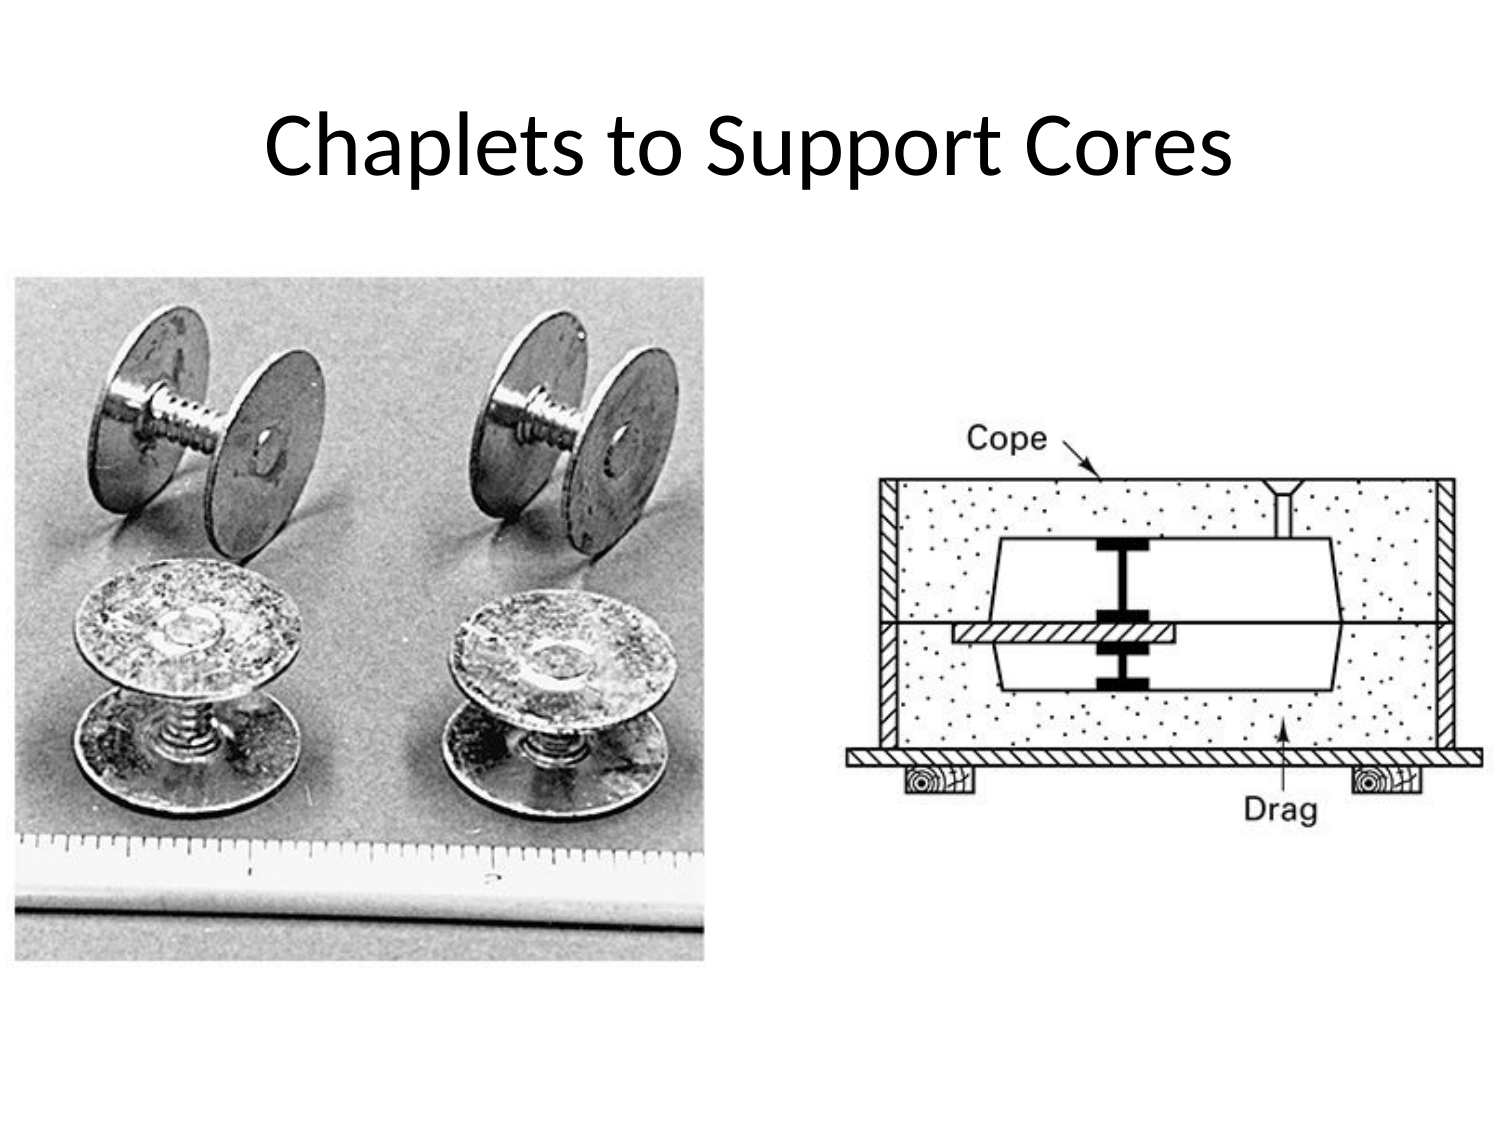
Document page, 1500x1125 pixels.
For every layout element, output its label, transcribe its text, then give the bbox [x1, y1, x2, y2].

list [5, 249, 1494, 1001]
title Chaplets to Support Cores [75, 45, 1425, 233]
